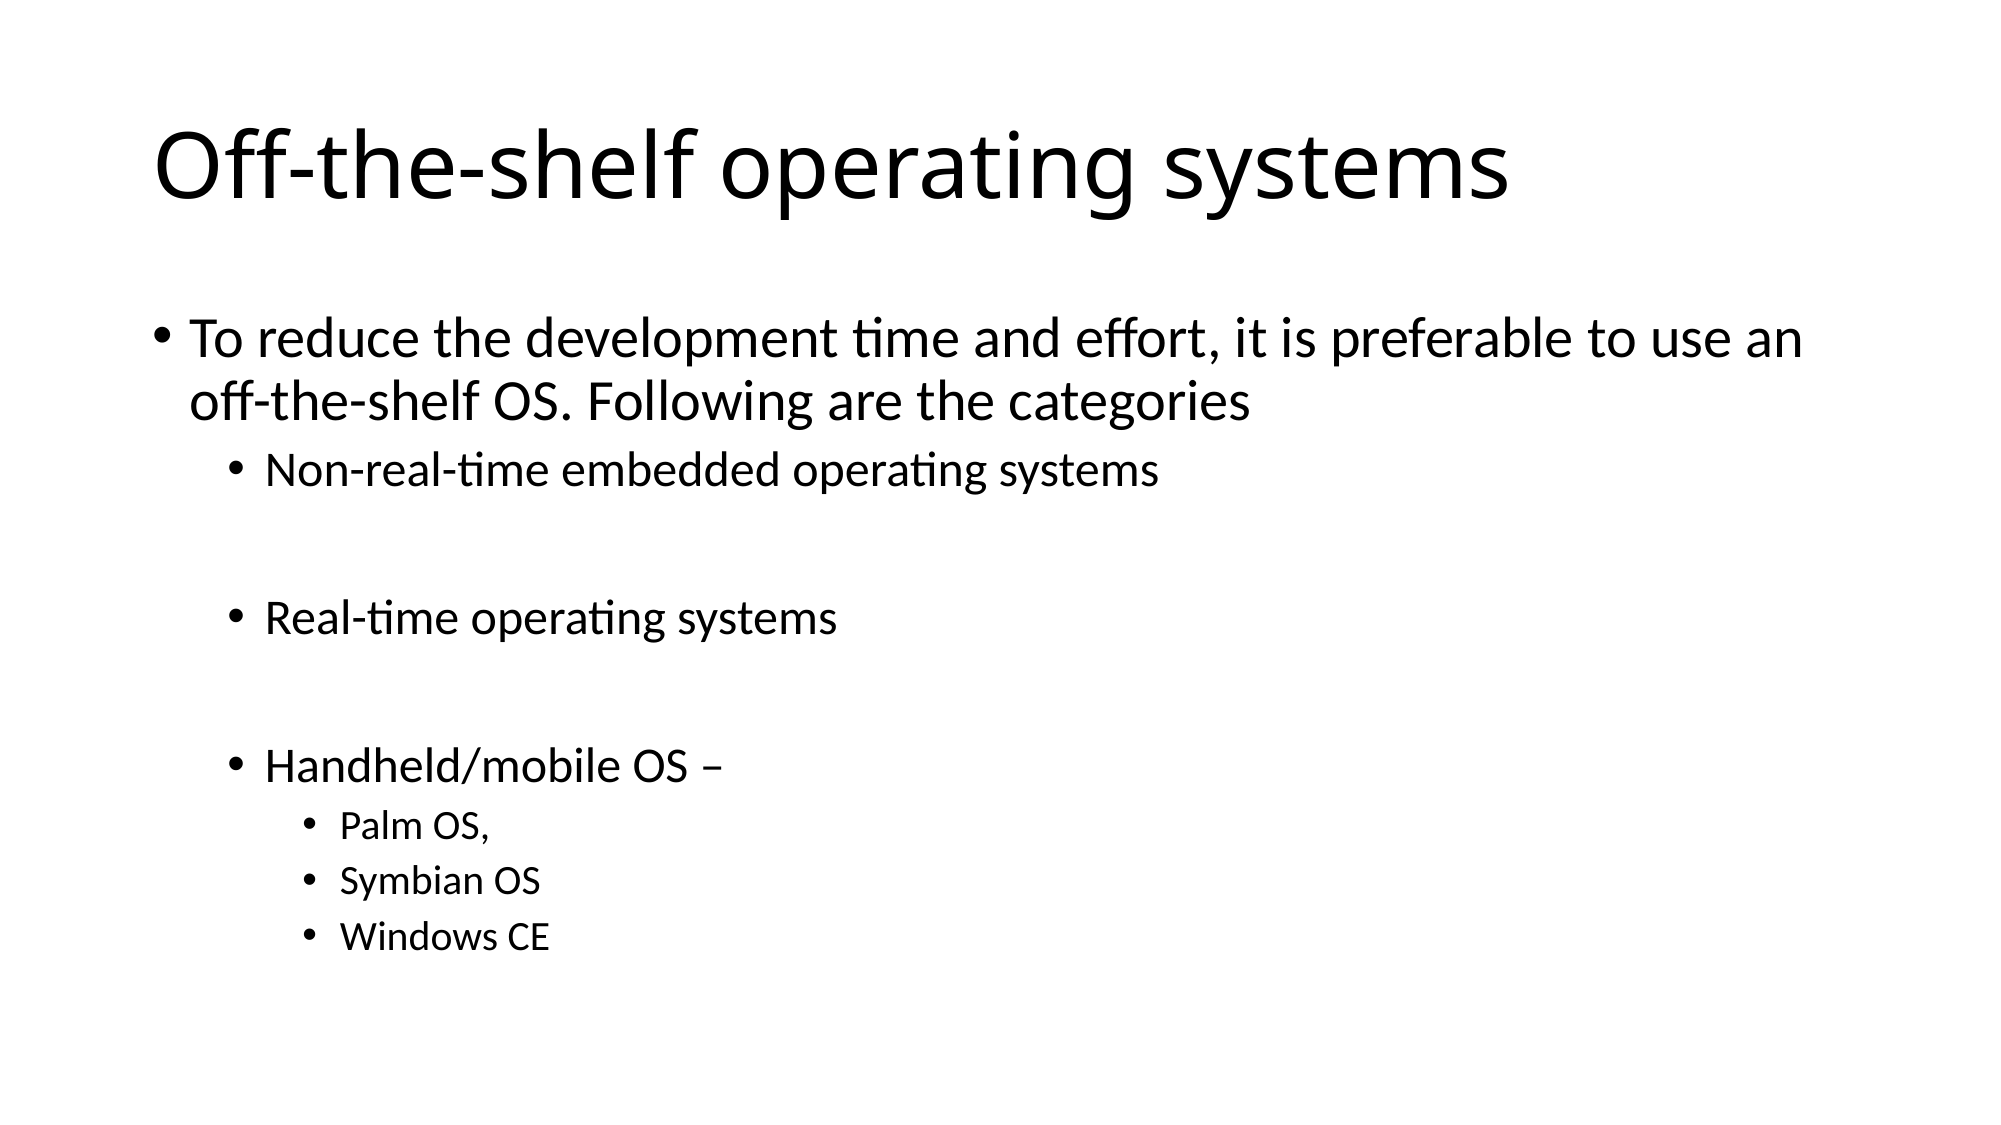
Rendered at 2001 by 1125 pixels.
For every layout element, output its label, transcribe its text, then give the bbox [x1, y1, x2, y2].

list To reduce the development time and effort, it is preferable to use an off-the-shelf OS. Following are the categories Non-real-time embedded operating systems Real-time operating systems Handheld/mobile OS – Palm OS, Symbian OS Windows CE [137, 299, 1863, 1014]
title Off-the-shelf operating systems [137, 59, 1863, 278]
